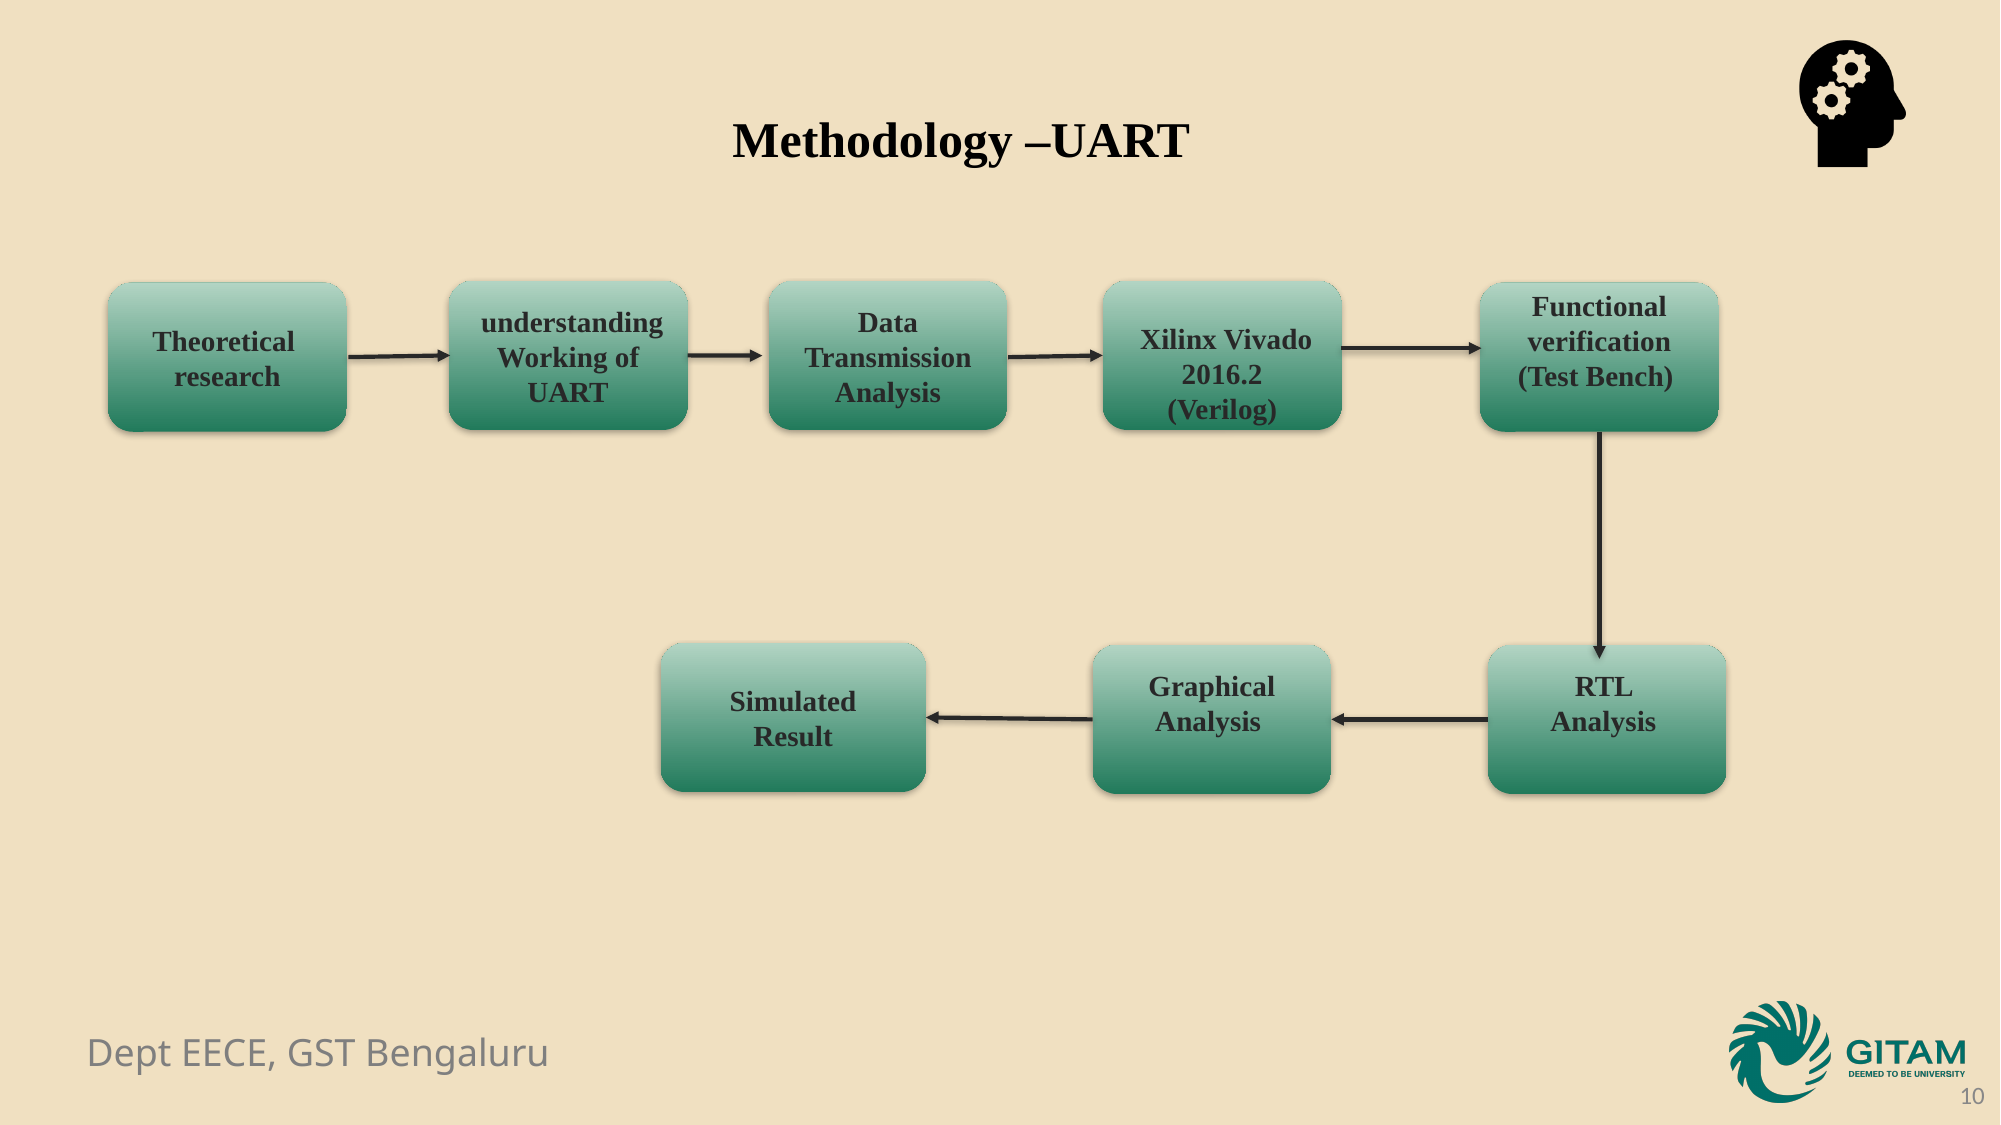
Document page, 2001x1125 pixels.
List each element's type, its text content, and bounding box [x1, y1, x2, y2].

picture [1776, 30, 1928, 182]
text_box Simulated Result [660, 642, 926, 793]
text_box Functional verification (Test Bench) [1480, 282, 1719, 432]
text_box Xilinx Vivado 2016.2 (Verilog) [1102, 280, 1342, 431]
text_box Data Transmission Analysis [768, 280, 1008, 431]
text_box Methodology –UART [345, 99, 1577, 175]
text_box Graphical Analysis [1092, 644, 1332, 795]
slide_number 10 [1550, 1065, 2000, 1125]
picture [1729, 1001, 1965, 1065]
text_box understanding Working of UART [448, 280, 688, 431]
text_box Theoretical research [107, 282, 347, 432]
text_box RTL Analysis [1487, 644, 1727, 795]
